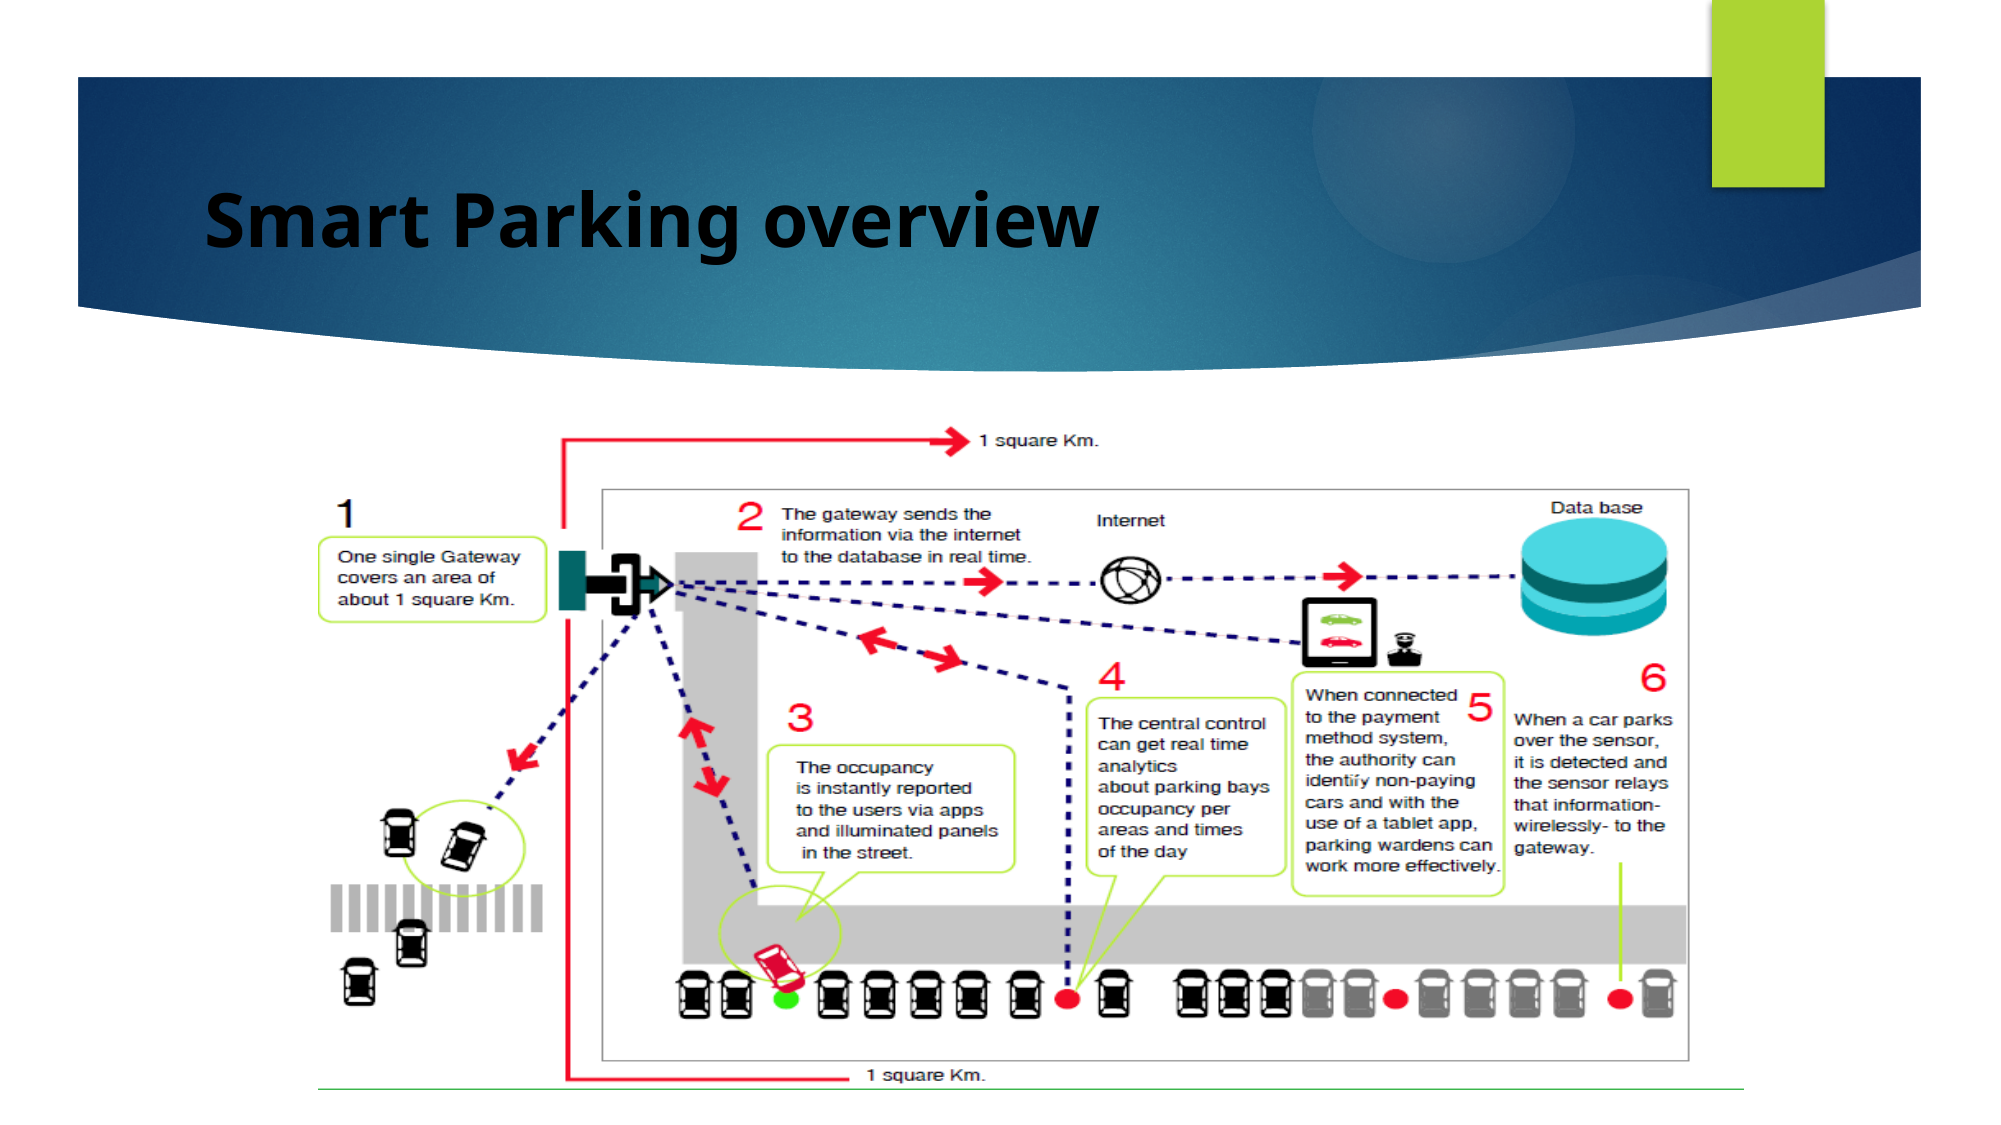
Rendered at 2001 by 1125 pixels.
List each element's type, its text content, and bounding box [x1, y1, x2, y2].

title Smart Parking overview [189, 159, 1627, 276]
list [318, 414, 1744, 1090]
